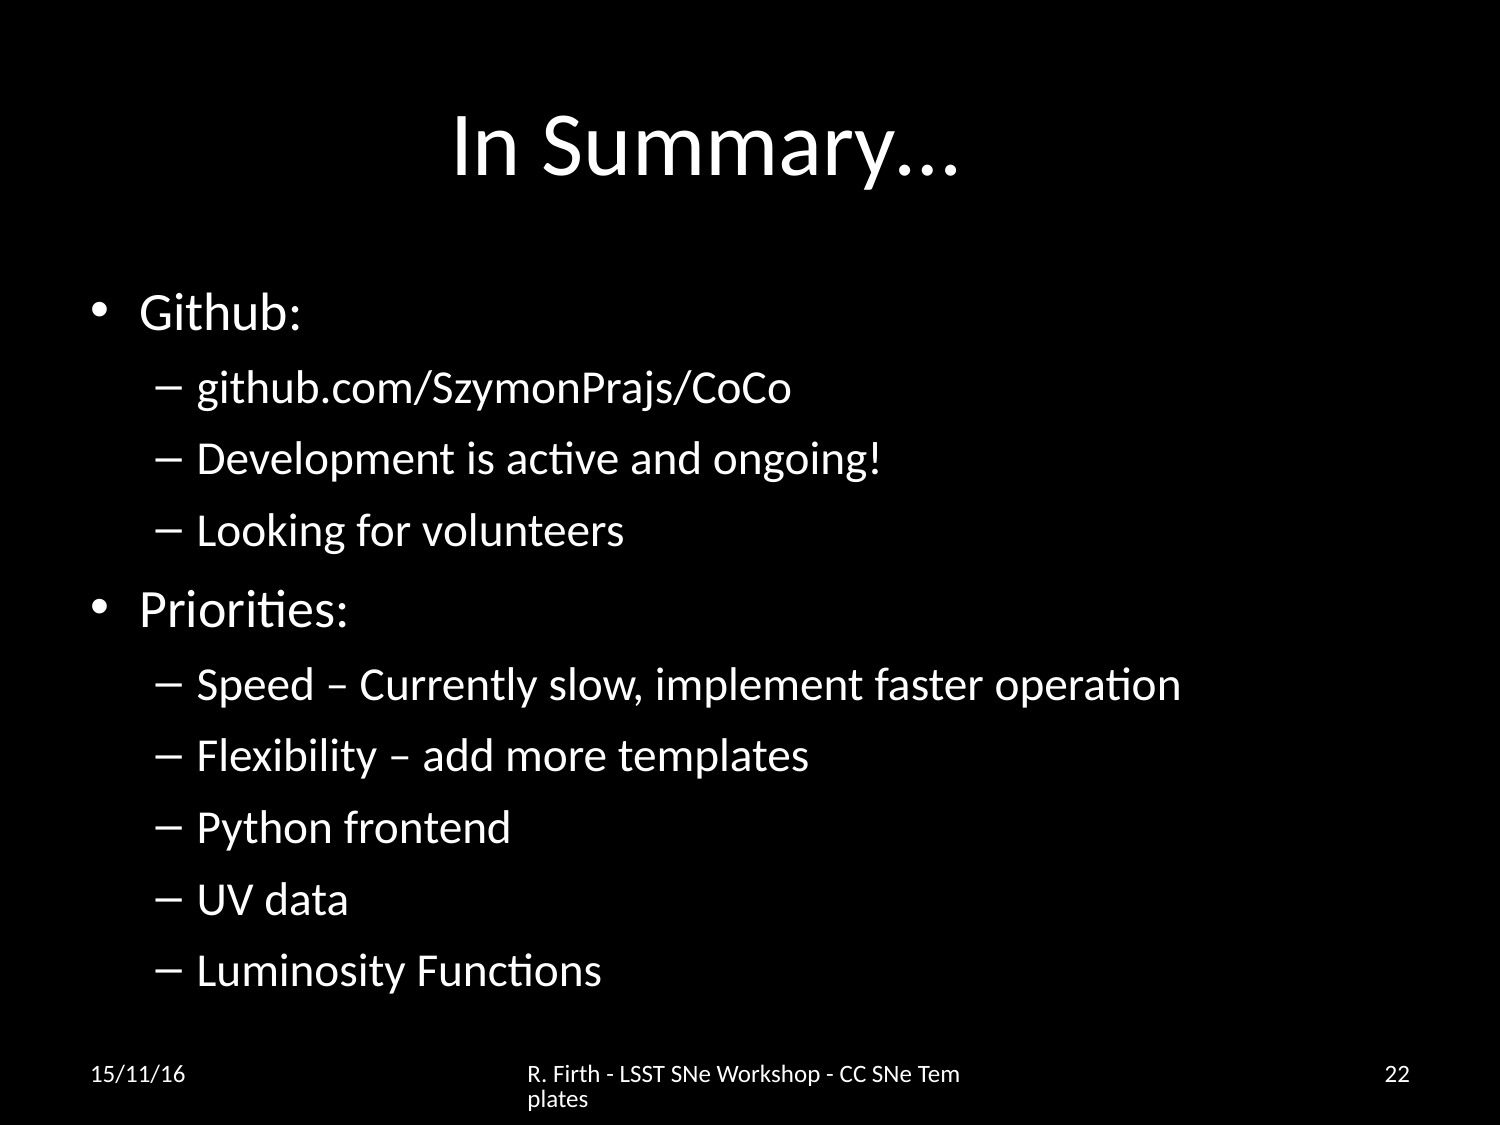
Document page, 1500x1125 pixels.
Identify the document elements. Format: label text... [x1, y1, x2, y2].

title In Summary… [75, 45, 1425, 233]
list Github: github.com/SzymonPrajs/CoCo Development is active and ongoing! Looking for volunteers Priorities: Speed – Currently slow, implement faster operation Flexibility – add more templates Python frontend UV data Luminosity Functions [75, 262, 1425, 1005]
footer R. Firth - LSST SNe Workshop - CC SNe Templates [512, 1042, 988, 1103]
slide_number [75, 1042, 425, 1103]
slide_number 21 [1074, 1042, 1425, 1103]
